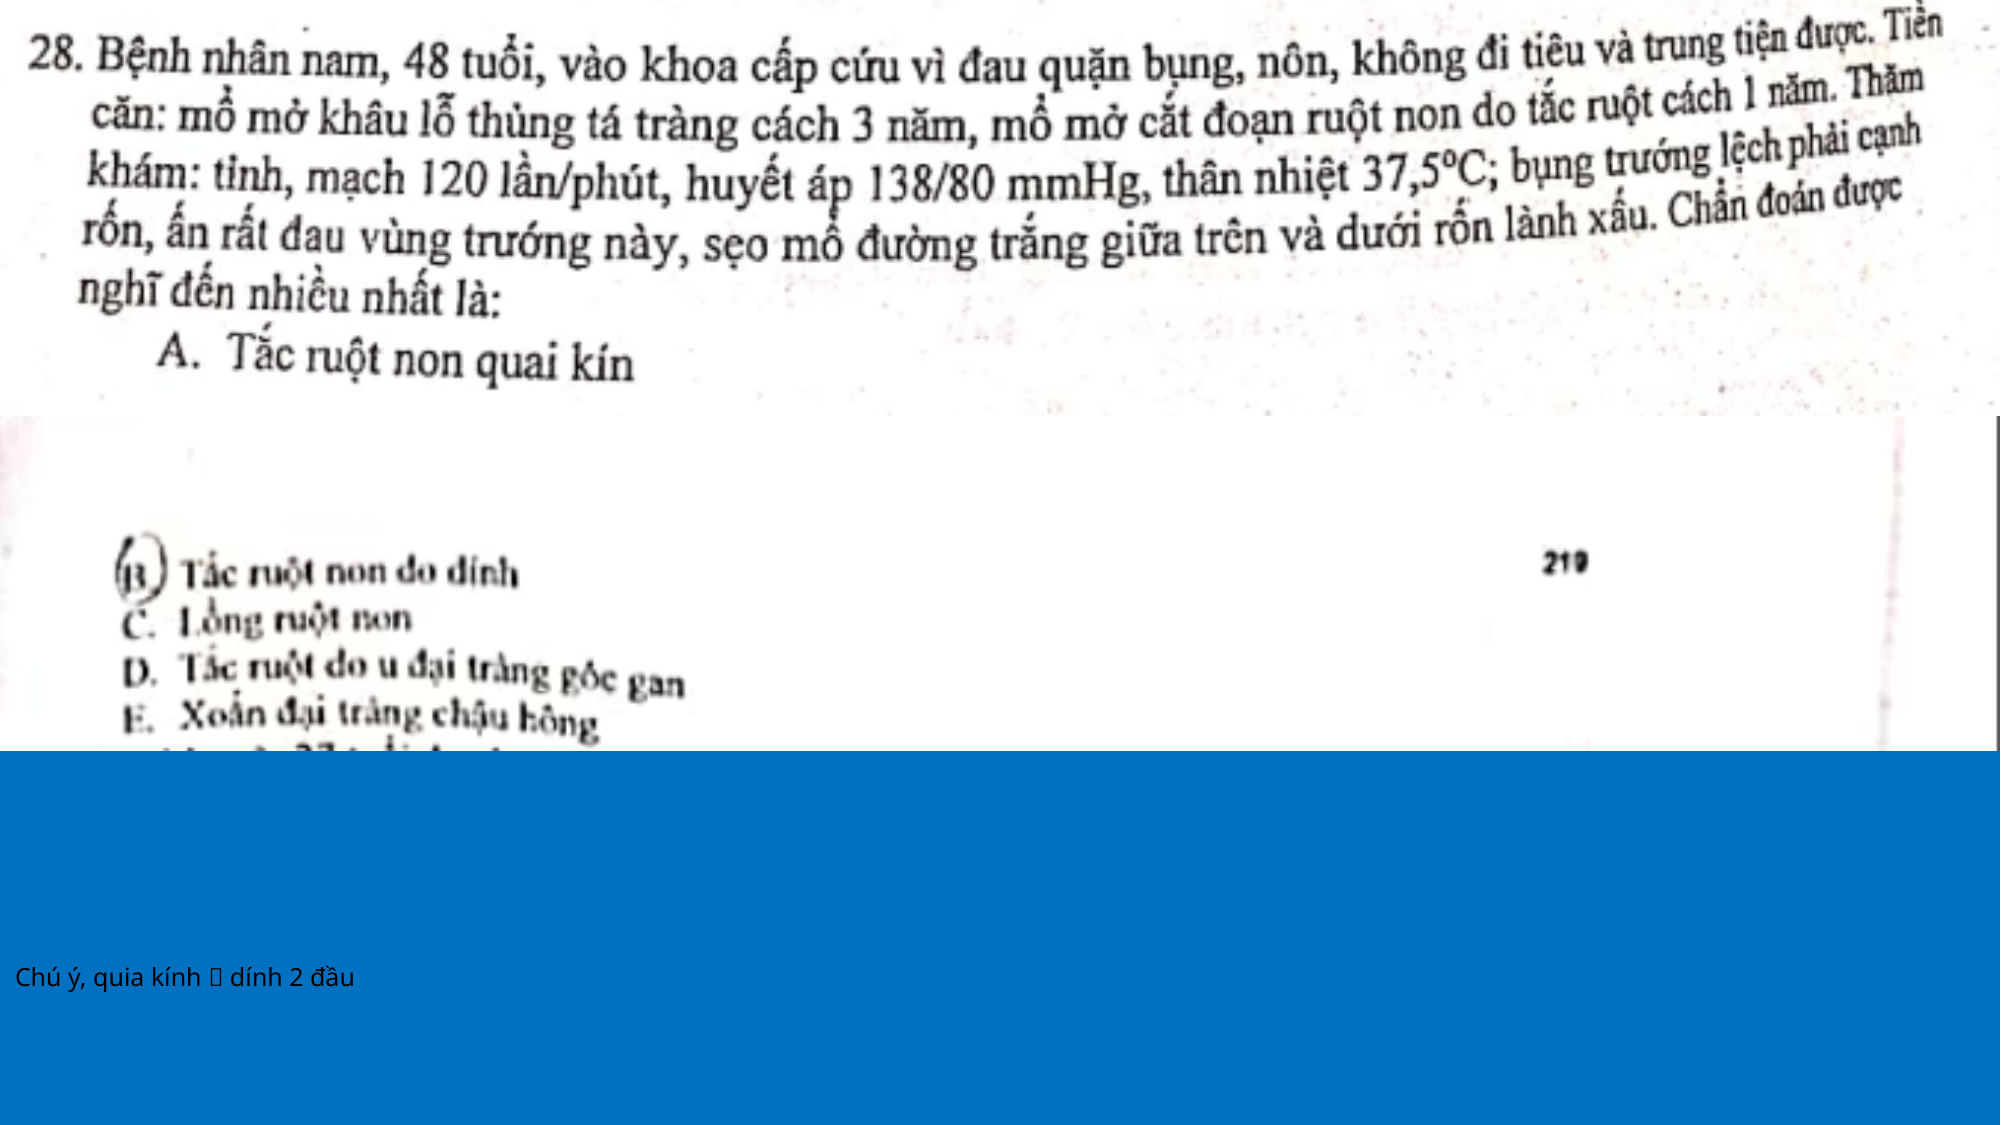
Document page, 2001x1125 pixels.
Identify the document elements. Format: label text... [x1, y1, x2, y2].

picture [0, 0, 2000, 751]
title Chú ý, quia kính  dính 2 đầu [0, 831, 2000, 1125]
